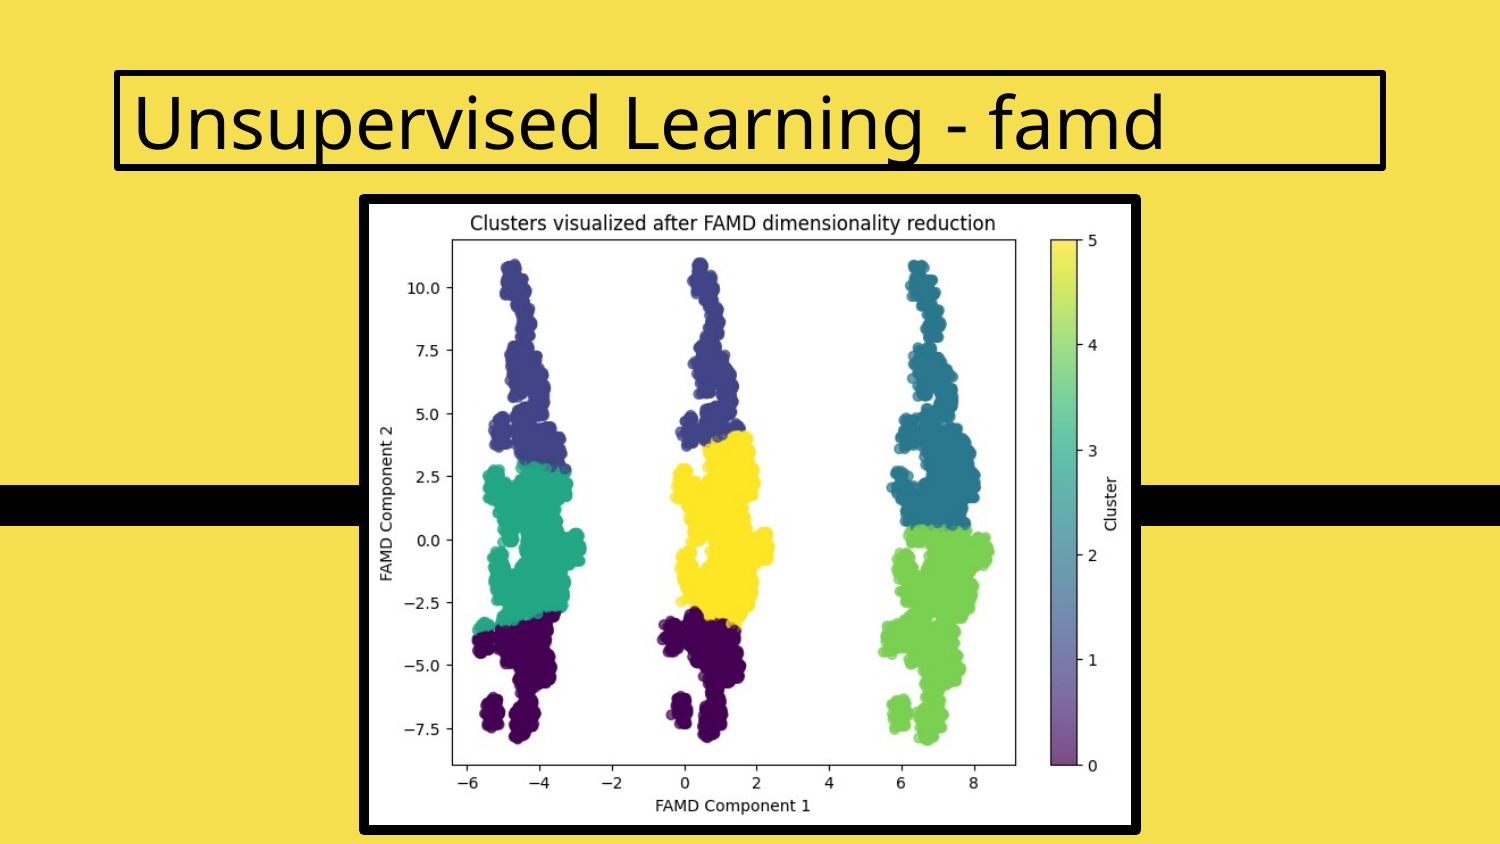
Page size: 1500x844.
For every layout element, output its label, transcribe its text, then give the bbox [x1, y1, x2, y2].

title Unsupervised Learning - famd [114, 70, 1386, 171]
picture [368, 203, 1132, 826]
